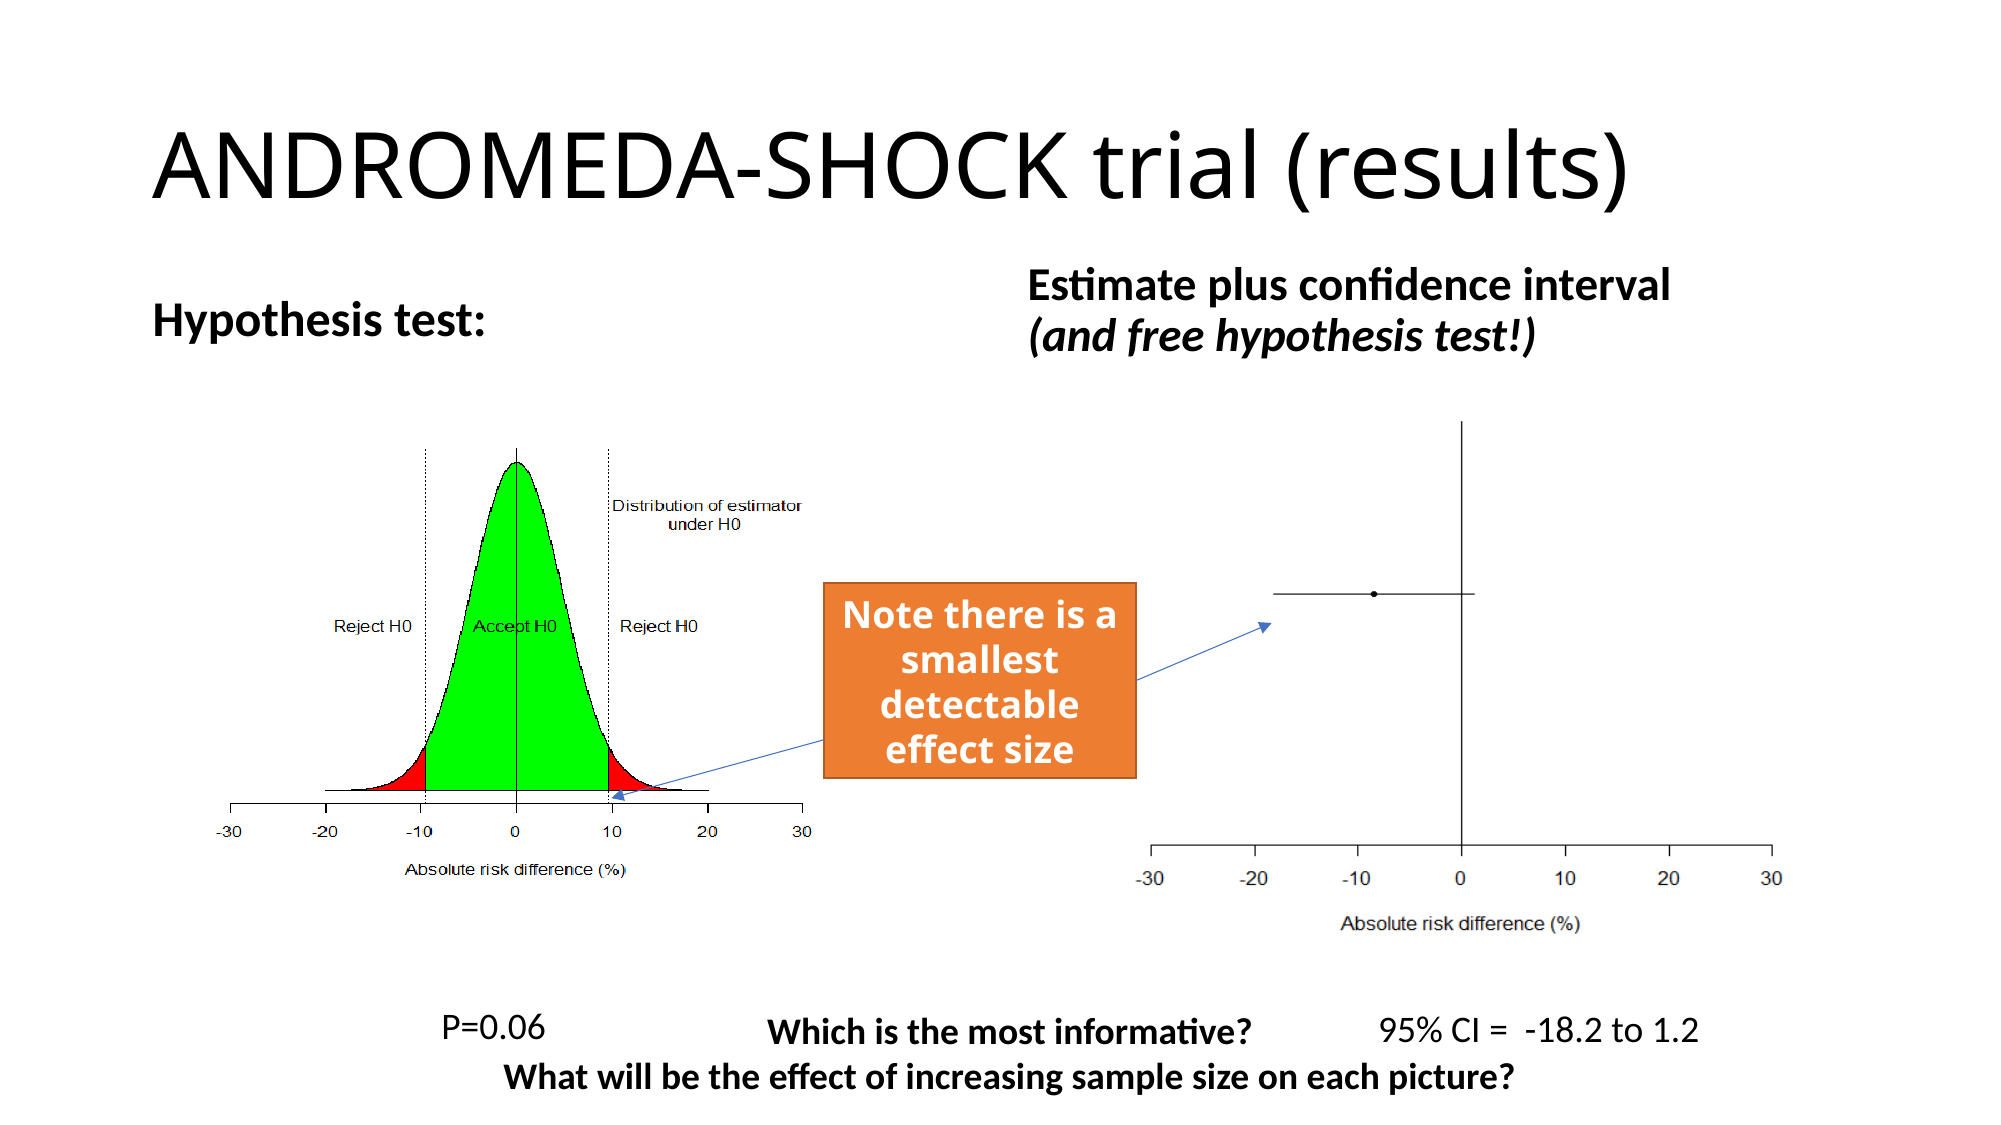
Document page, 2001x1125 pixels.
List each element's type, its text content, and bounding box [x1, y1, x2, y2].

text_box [1135, 622, 1272, 682]
list Estimate plus confidence interval (and free hypothesis test!) [1012, 251, 1863, 369]
list Hypothesis test: [137, 275, 984, 355]
text_box 95% CI = -18.2 to 1.2 [1363, 997, 1718, 1057]
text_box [611, 739, 825, 799]
title ANDROMEDA-SHOCK trial (results) [137, 59, 1863, 278]
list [117, 372, 873, 898]
text_box P=0.06 [426, 994, 658, 1054]
text_box Note there is a smallest detectable effect size [873, 582, 1028, 779]
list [1028, 331, 1848, 959]
text_box Which is the most informative? What will be the effect of increasing sample size on each picture? [488, 1000, 1532, 1105]
